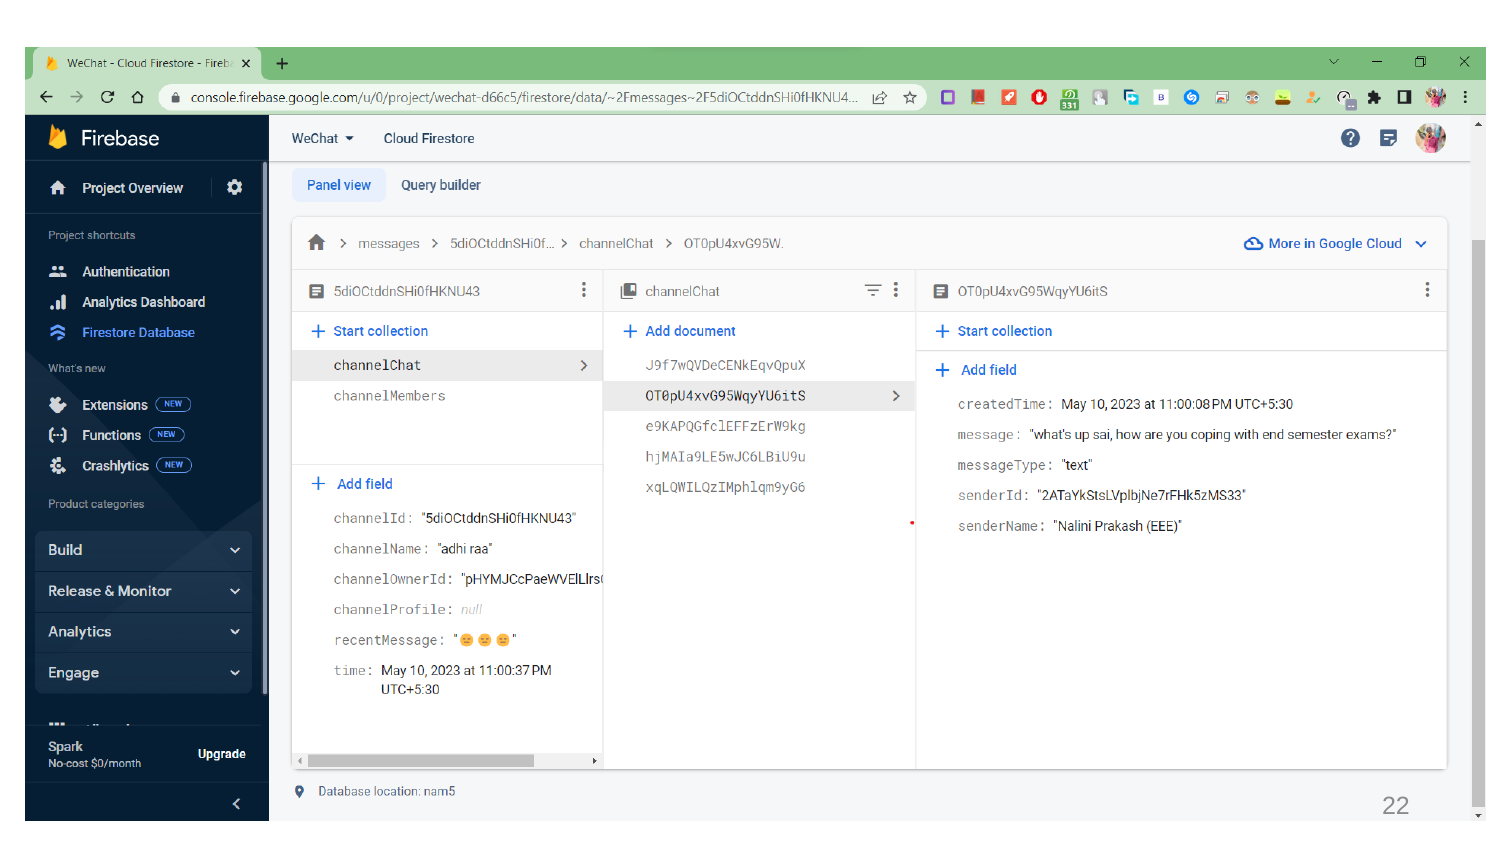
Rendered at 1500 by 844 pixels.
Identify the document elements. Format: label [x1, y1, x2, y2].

picture [25, 46, 1486, 821]
